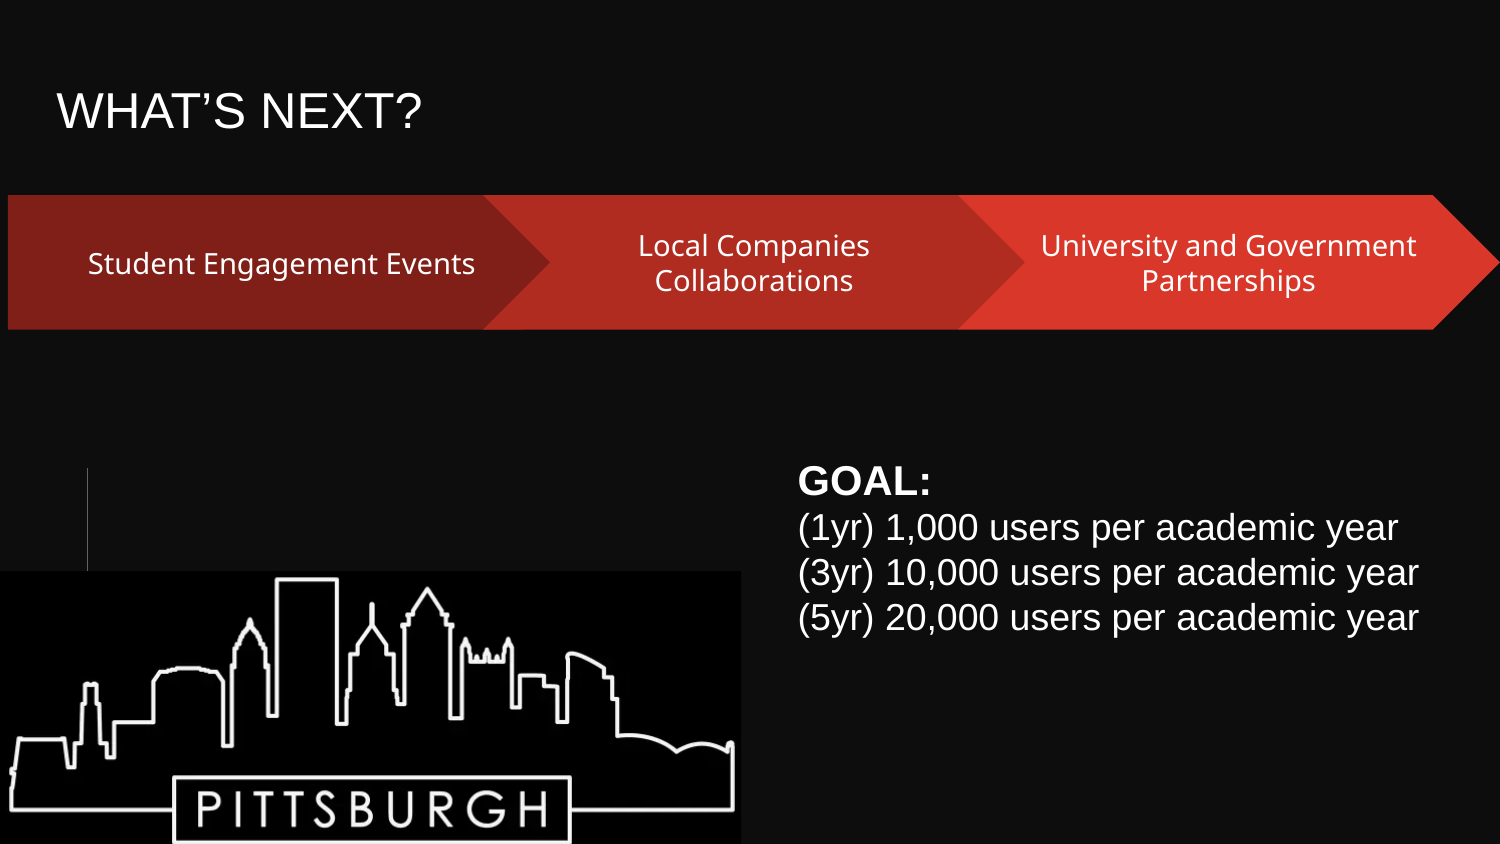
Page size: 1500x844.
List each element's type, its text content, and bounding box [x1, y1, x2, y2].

picture [0, 434, 742, 844]
text_box GOAL: (1yr) 1,000 users per academic year (3yr) 10,000 users per academic year (5yr) 20,000 users per academic year [1138, 438, 1449, 693]
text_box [7, 194, 481, 569]
title WHAT’S NEXT? [51, 72, 1449, 167]
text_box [482, 194, 1135, 805]
text_box University and Government Partnerships [1135, 195, 1500, 330]
